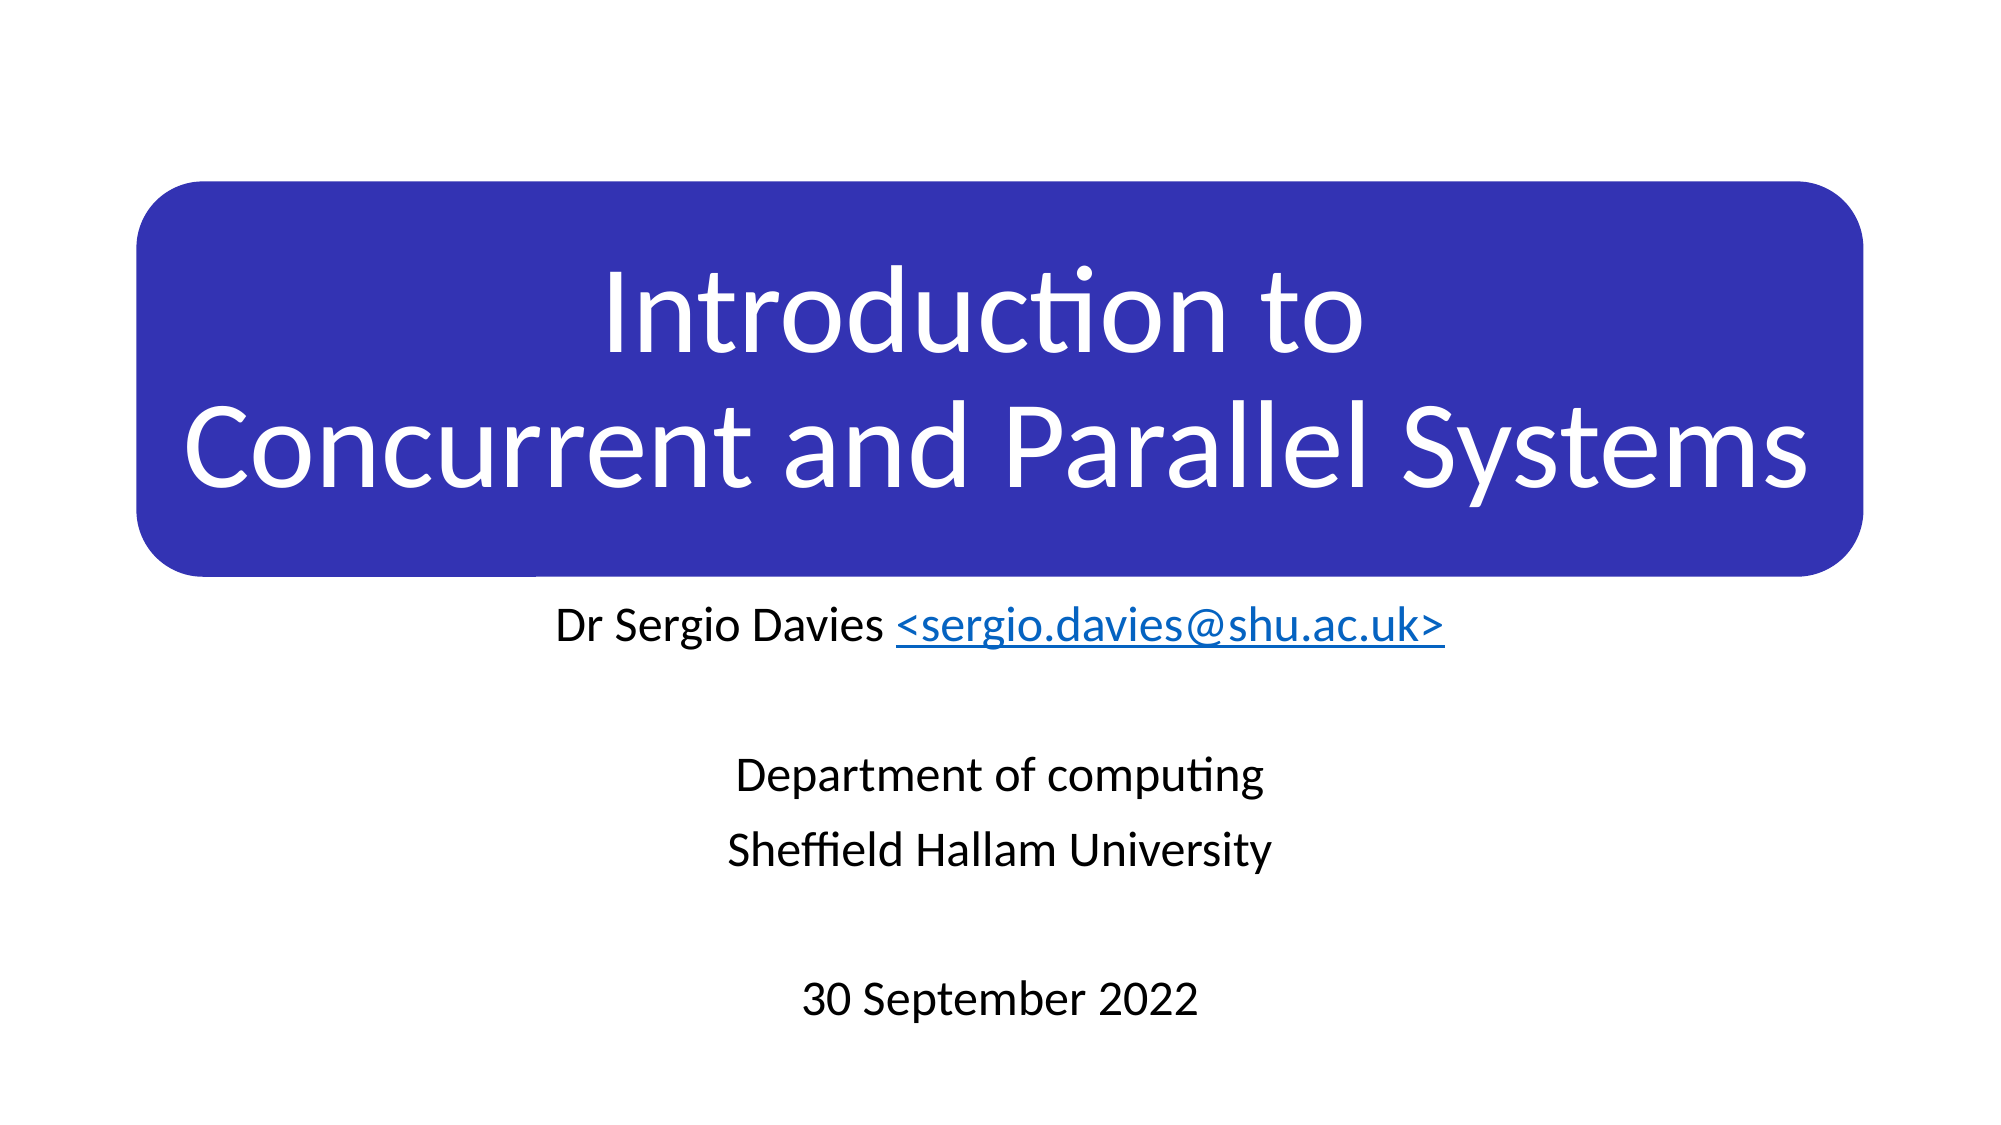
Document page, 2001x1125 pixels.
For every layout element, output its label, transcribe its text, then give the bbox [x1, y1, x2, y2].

title Introduction to Concurrent and Parallel Systems [134, 184, 1862, 576]
subtitle Dr Sergio Davies <sergio.davies@shu.ac.uk> Department of computing Sheffield Hallam University 30 September 2022 [249, 590, 1750, 1049]
